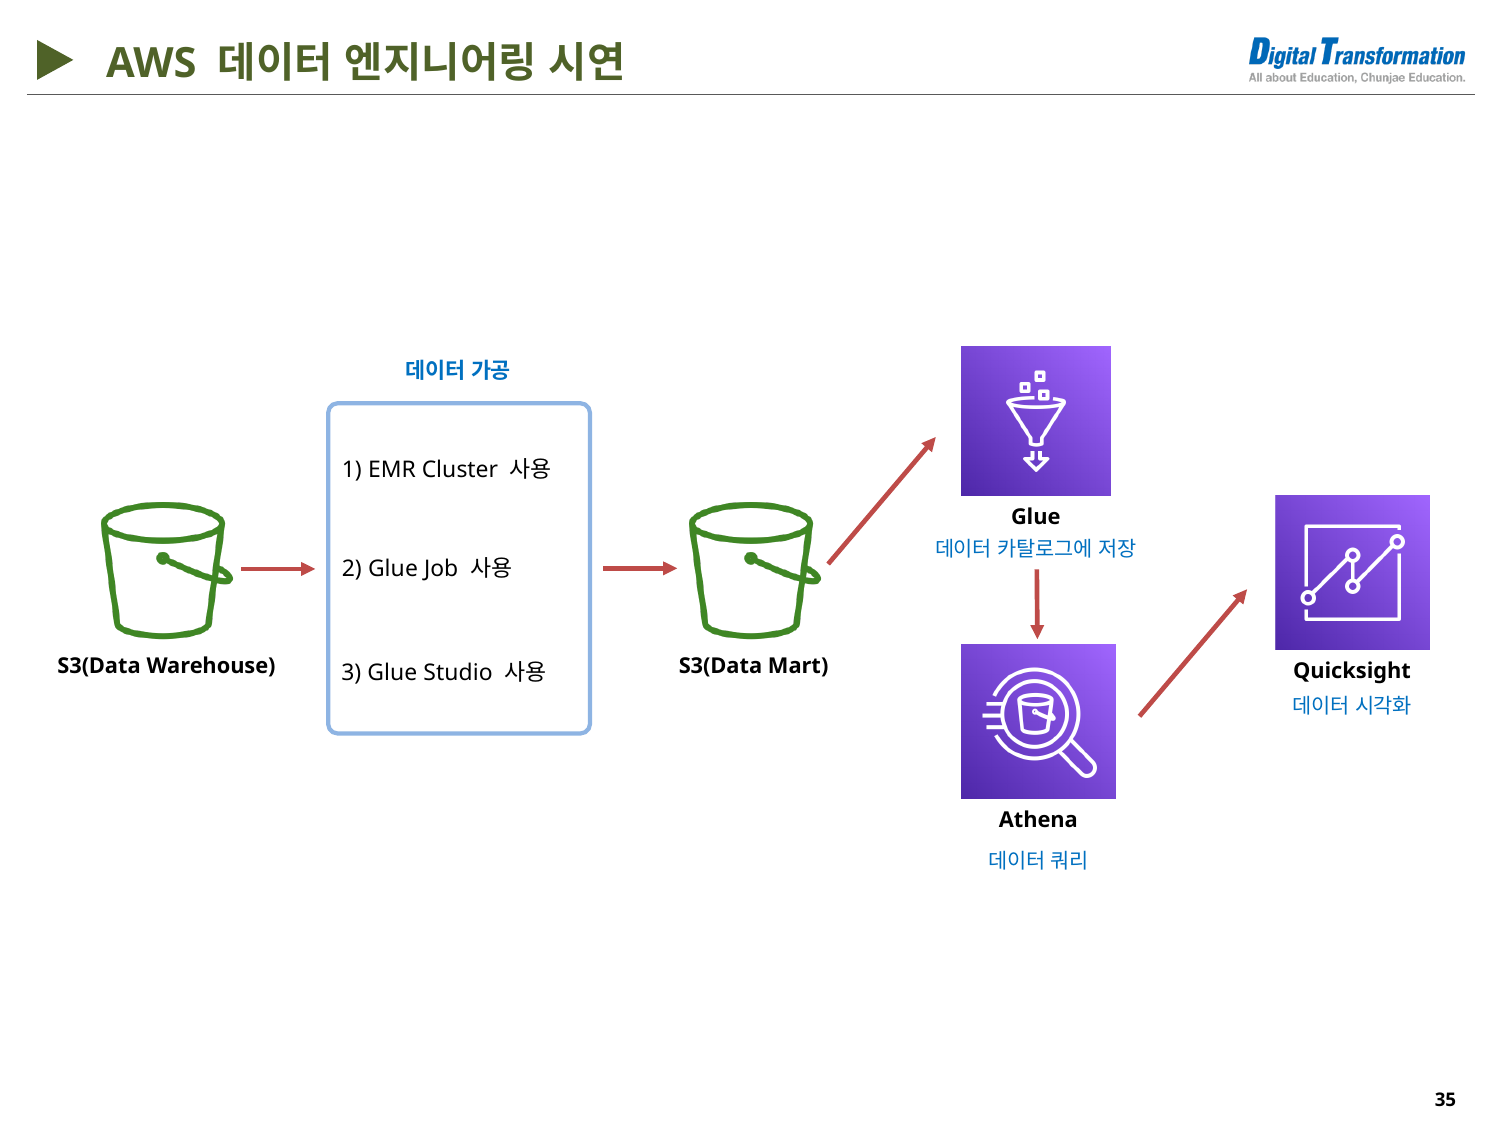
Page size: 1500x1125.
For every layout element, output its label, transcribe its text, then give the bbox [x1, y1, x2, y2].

picture [961, 643, 1116, 799]
text_box [326, 401, 593, 736]
text_box S3(Data Warehouse) [34, 644, 299, 686]
text_box S3(Data Mart) [621, 644, 886, 686]
text_box 데이터 시각화 [1263, 685, 1441, 726]
picture [961, 345, 1111, 496]
picture [1218, 7, 1492, 114]
text_box 데이터 쿼리 [964, 840, 1113, 880]
text_box Athena [976, 807, 1100, 840]
text_box 1) EMR Cluster 사용 [327, 446, 591, 490]
text_box AWS 데이터 엔지니어링 시연 [106, 35, 1075, 85]
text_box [827, 436, 936, 565]
picture [678, 494, 829, 645]
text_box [1139, 588, 1248, 717]
text_box [34, 38, 76, 82]
text_box 데이터 가공 [326, 349, 590, 391]
text_box Quicksight [1270, 652, 1434, 685]
text_box Glue [974, 504, 1098, 528]
text_box 2) Glue Job 사용 [327, 546, 591, 589]
text_box 데이터 카탈로그에 저장 [939, 528, 1168, 568]
picture [1274, 494, 1430, 650]
picture [91, 494, 242, 645]
text_box 3) Glue Studio 사용 [326, 650, 591, 693]
